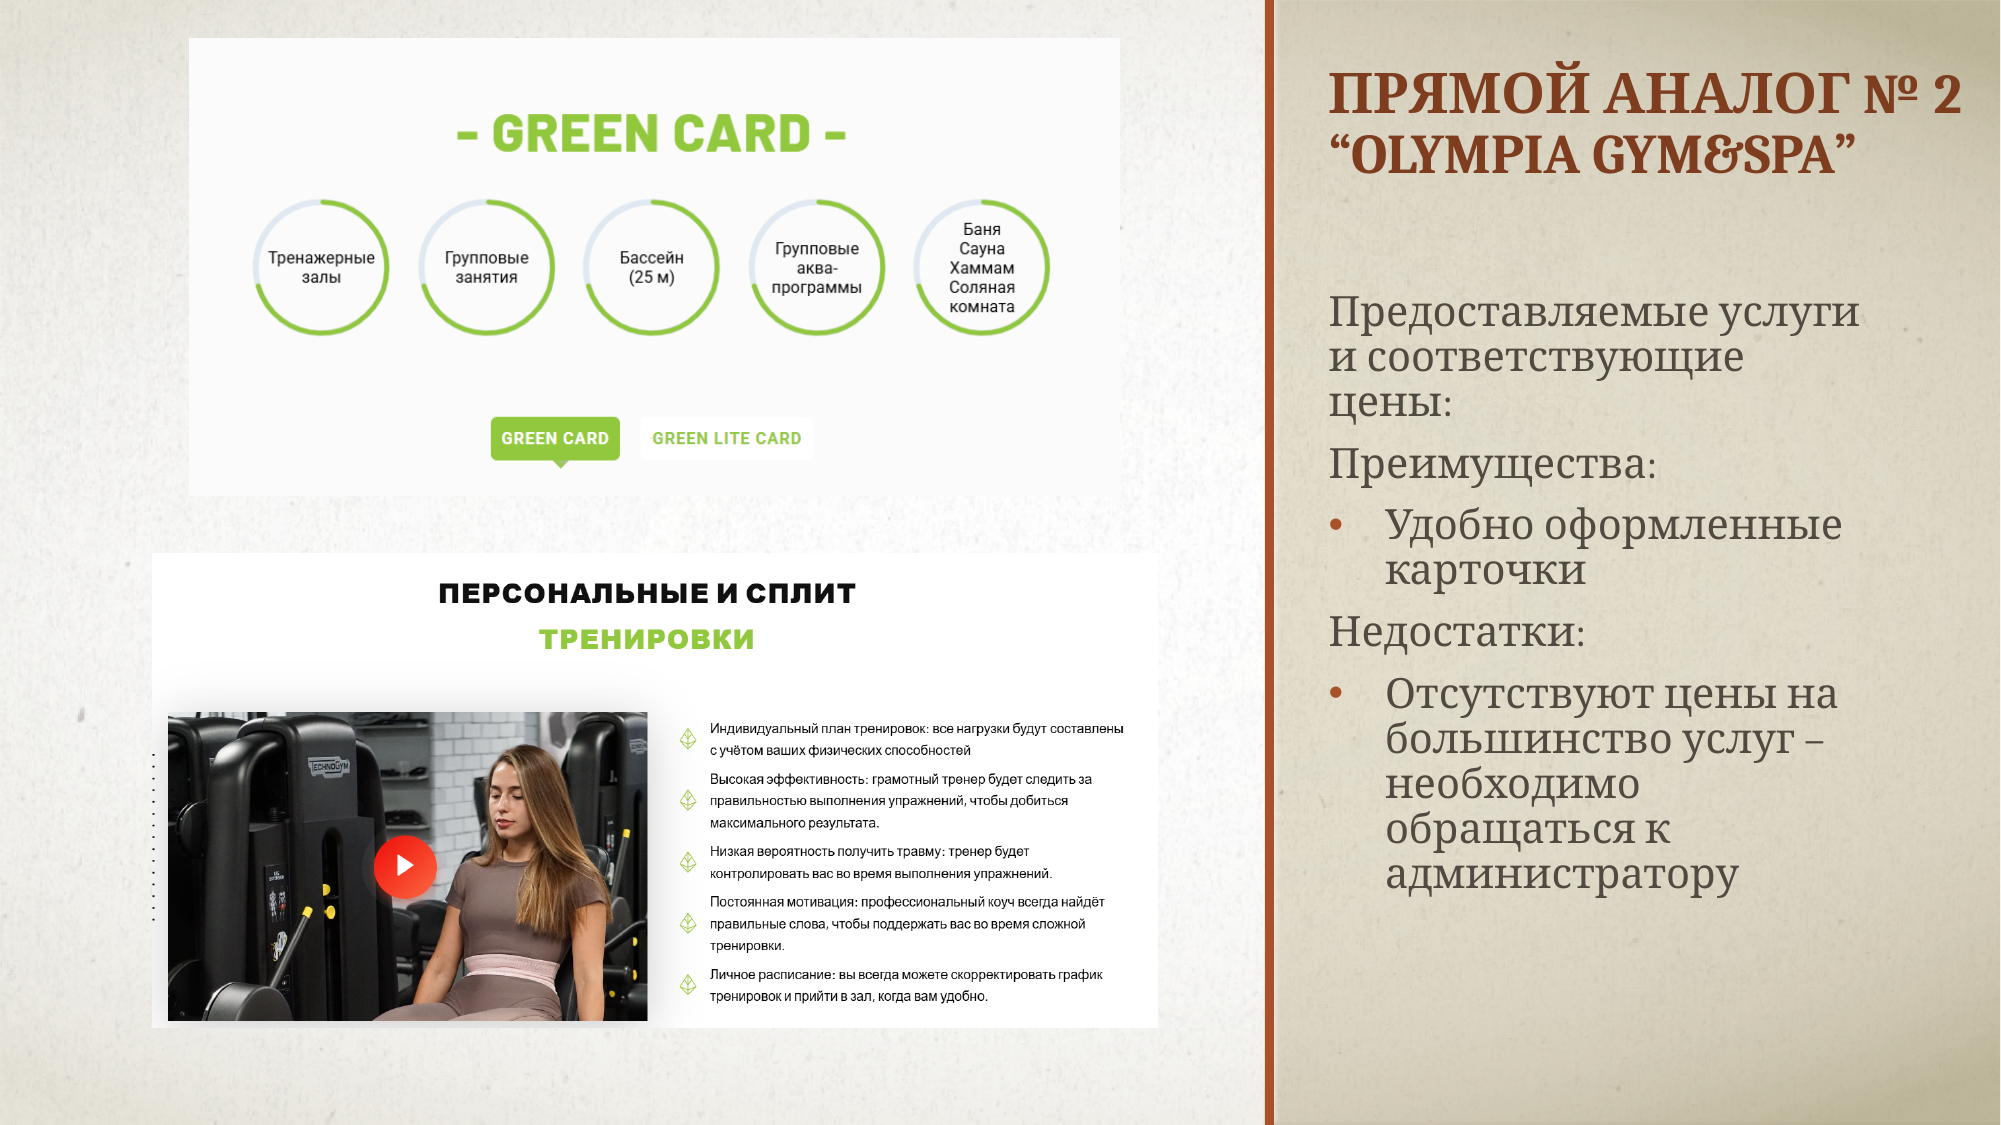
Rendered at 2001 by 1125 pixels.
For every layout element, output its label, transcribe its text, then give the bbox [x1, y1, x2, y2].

picture [0, 0, 1264, 1125]
list Предоставляемые услуги и соответствующие цены: Преимущества: Удобно оформленные карточки Недостатки: Отсутствуют цены на большинство услуг – необходимо обращаться к администратору [1313, 282, 1884, 888]
picture [1274, 0, 2001, 1125]
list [152, 553, 1158, 1028]
title Прямой аналог № 2 “Olympia gym&spa” [1313, 38, 1986, 194]
